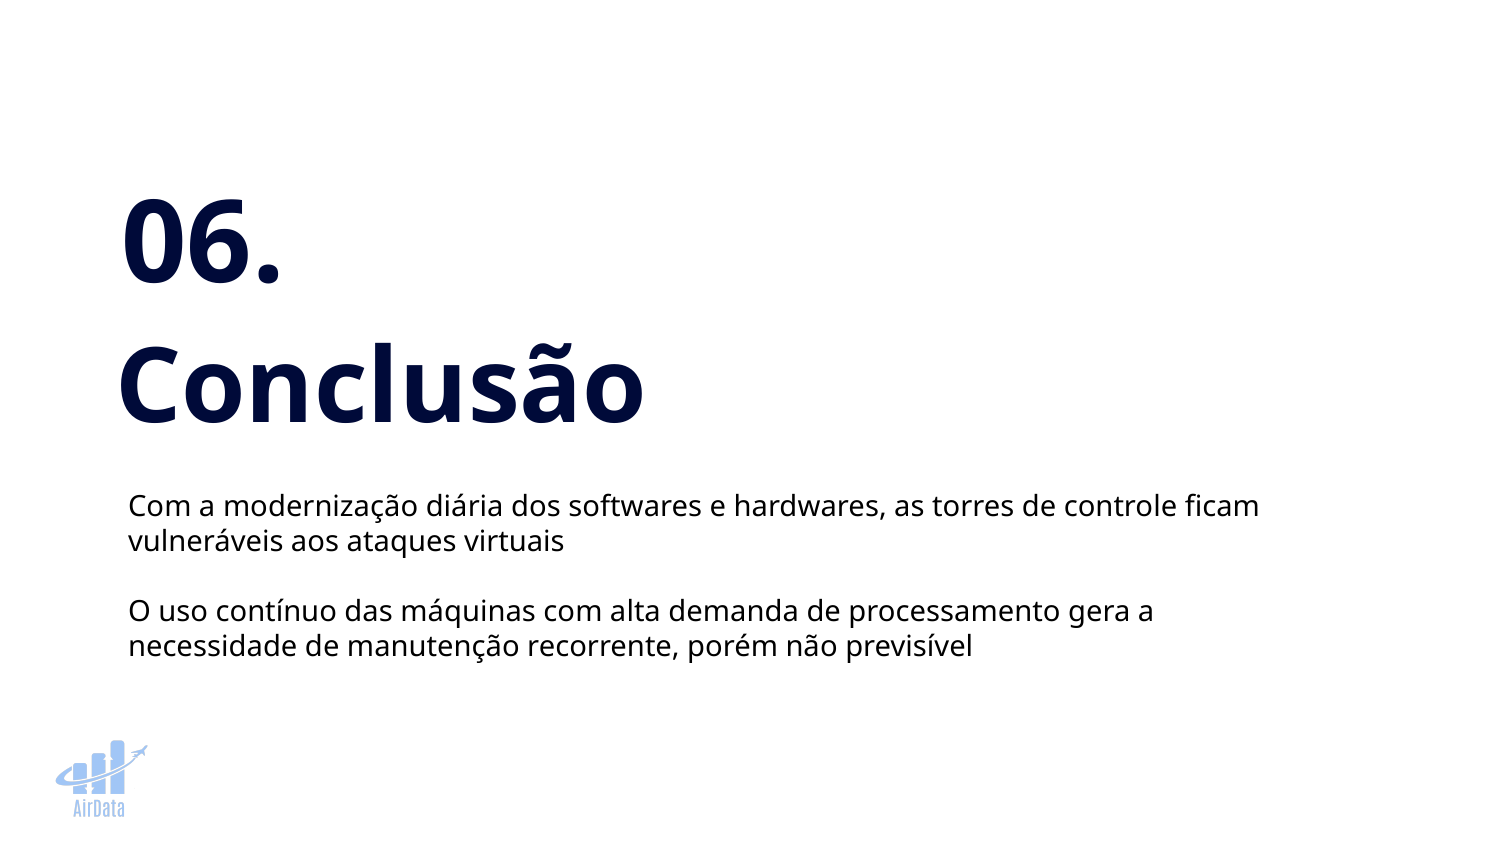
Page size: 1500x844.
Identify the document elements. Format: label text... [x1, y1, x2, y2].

text_box Com a modernização diária dos softwares e hardwares, as torres de controle ficam vulneráveis aos ataques virtuais O uso contínuo das máquinas com alta demanda de processamento gera a necessidade de manutenção recorrente, porém não previsível [106, 479, 1289, 670]
title Conclusão [100, 294, 1102, 468]
picture [35, 714, 165, 844]
title 06. [106, 180, 740, 321]
